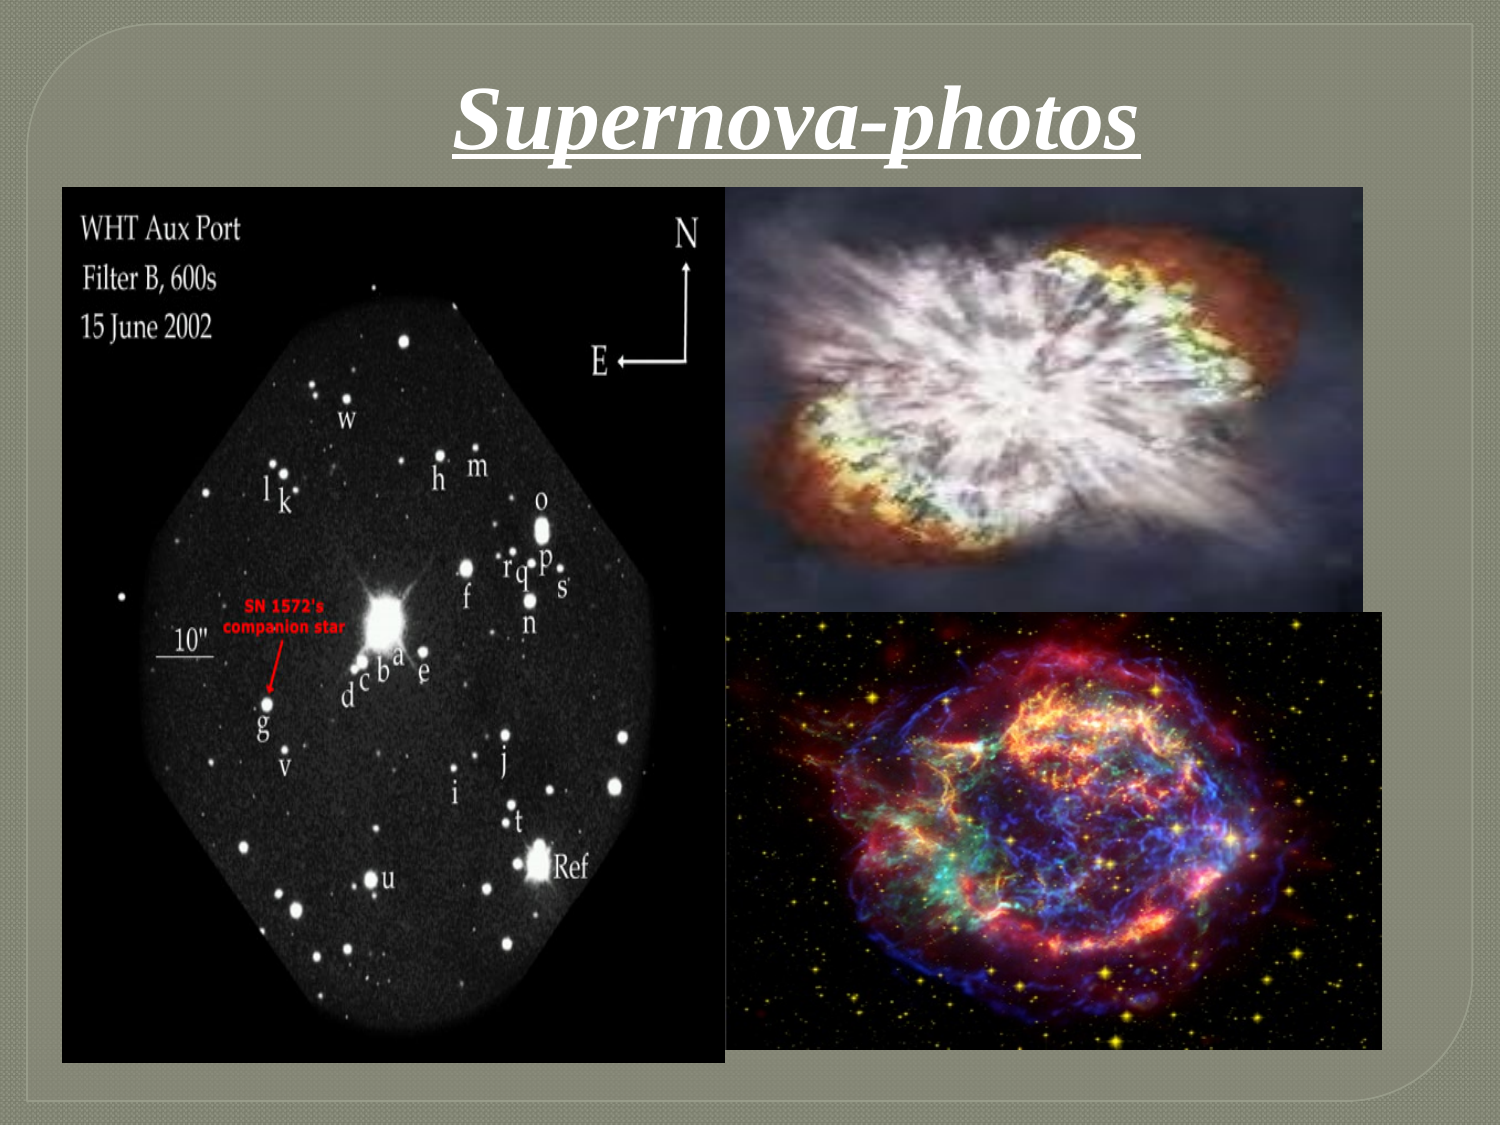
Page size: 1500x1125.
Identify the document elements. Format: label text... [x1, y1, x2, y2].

text_box Supernova-photos [437, 49, 1163, 175]
picture [0, 0, 1500, 1125]
